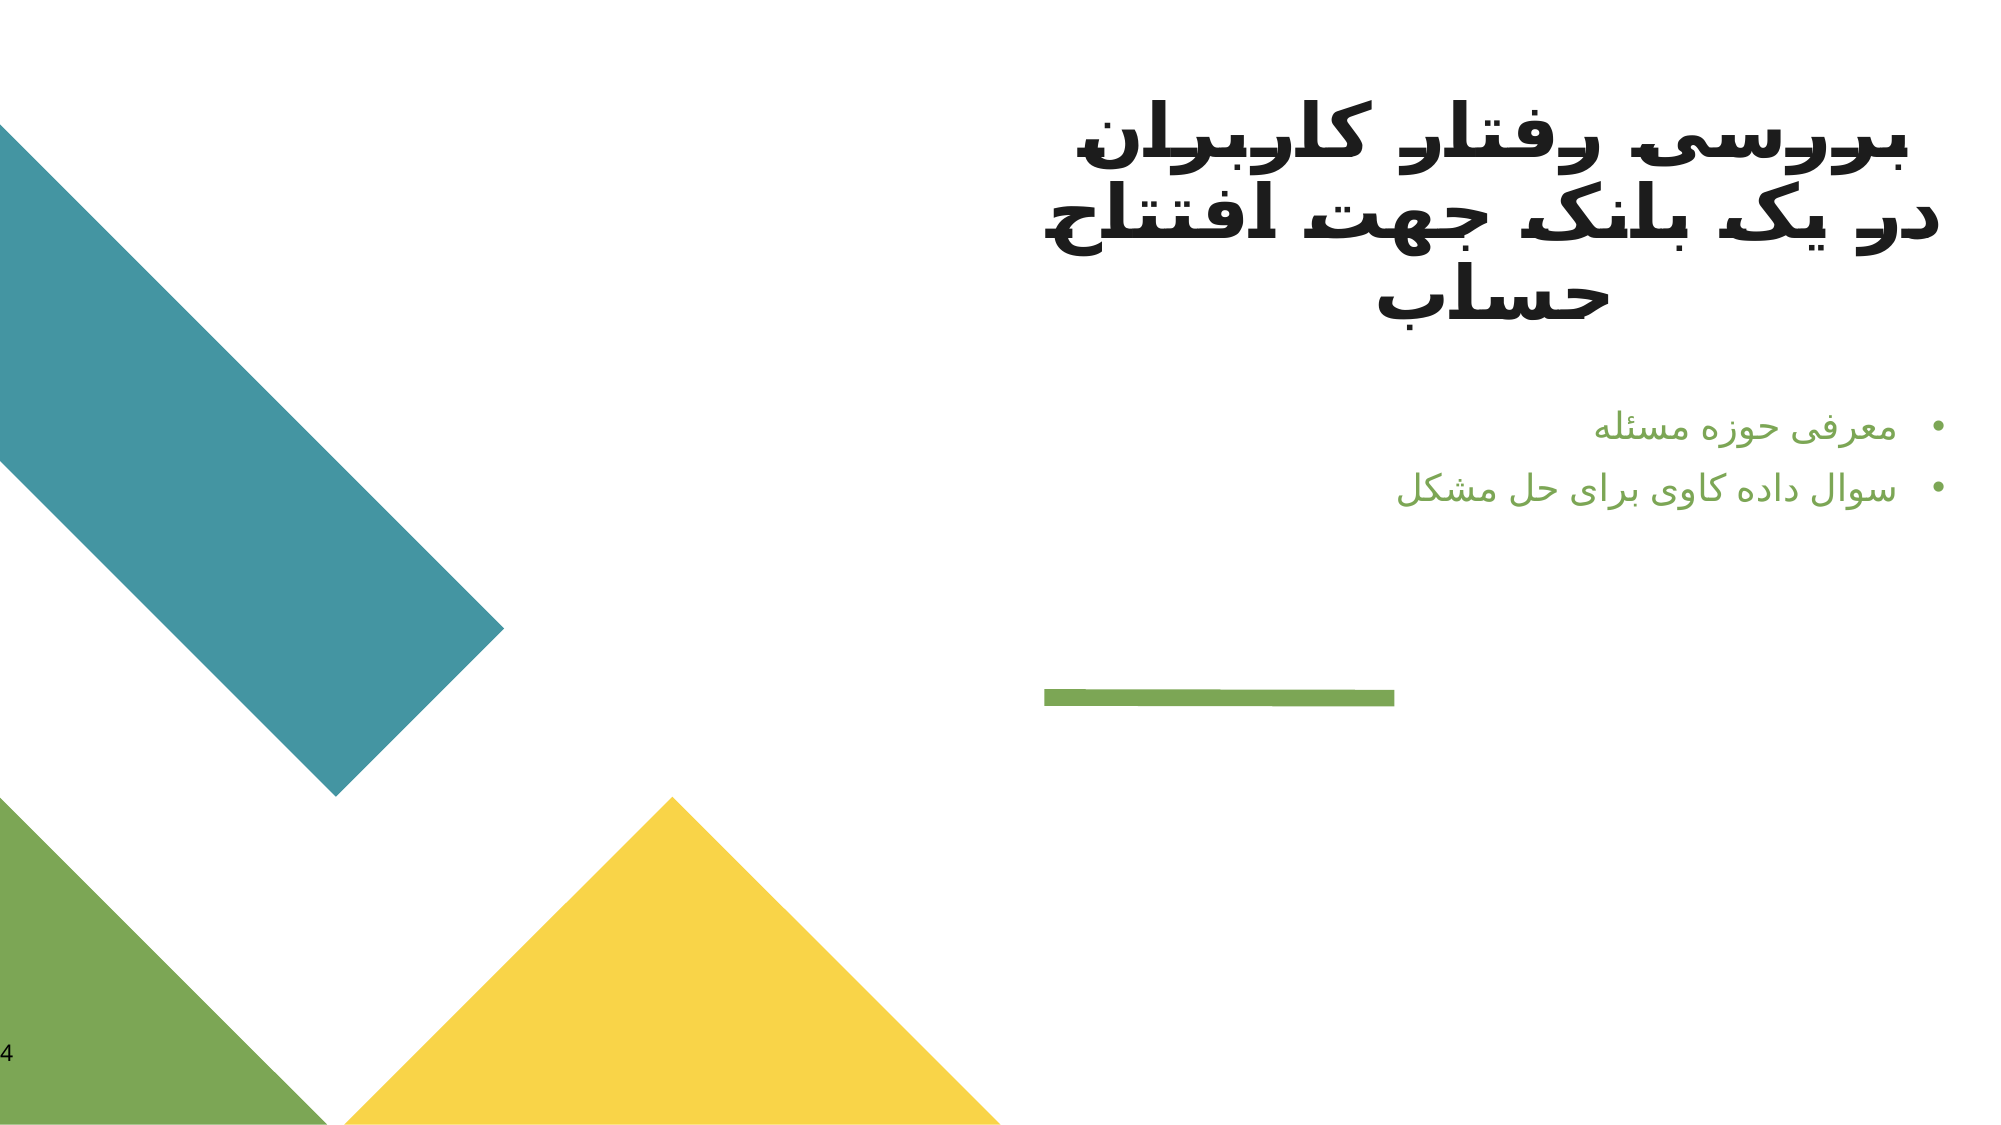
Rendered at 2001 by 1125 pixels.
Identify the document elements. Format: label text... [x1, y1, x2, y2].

list معرفی حوزه مسئله سوال داده کاوی برای حل مشکل [1044, 407, 1946, 1080]
slide_number 4 [0, 1038, 86, 1080]
title بررسی رفتار کاربران در یک بانک جهت افتتاح حساب [1044, 87, 1946, 336]
